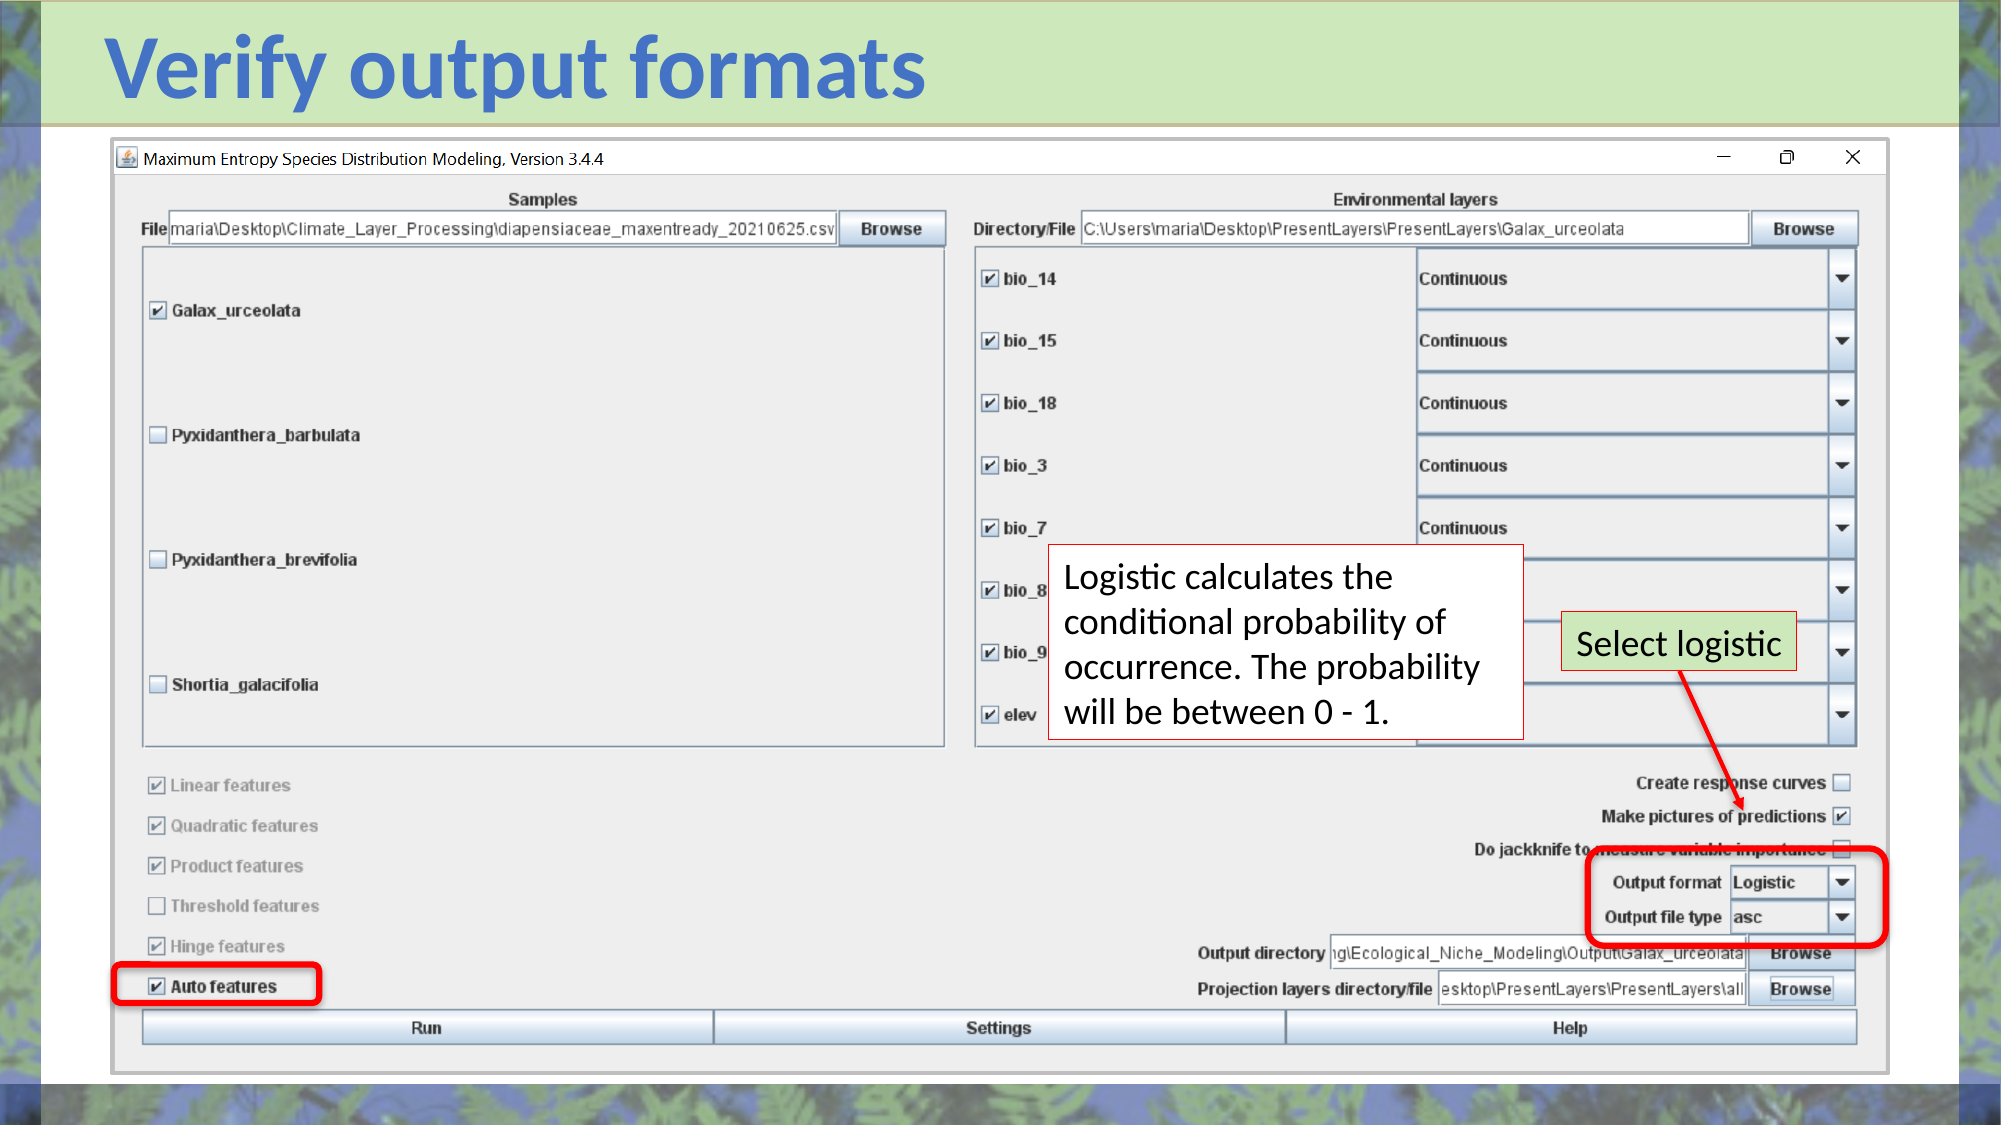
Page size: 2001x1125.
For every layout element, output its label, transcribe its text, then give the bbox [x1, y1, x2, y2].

picture [0, 1084, 2000, 1125]
text_box Verify output formats [0, 0, 1959, 125]
picture [0, 140, 2000, 1072]
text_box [1679, 671, 1744, 812]
